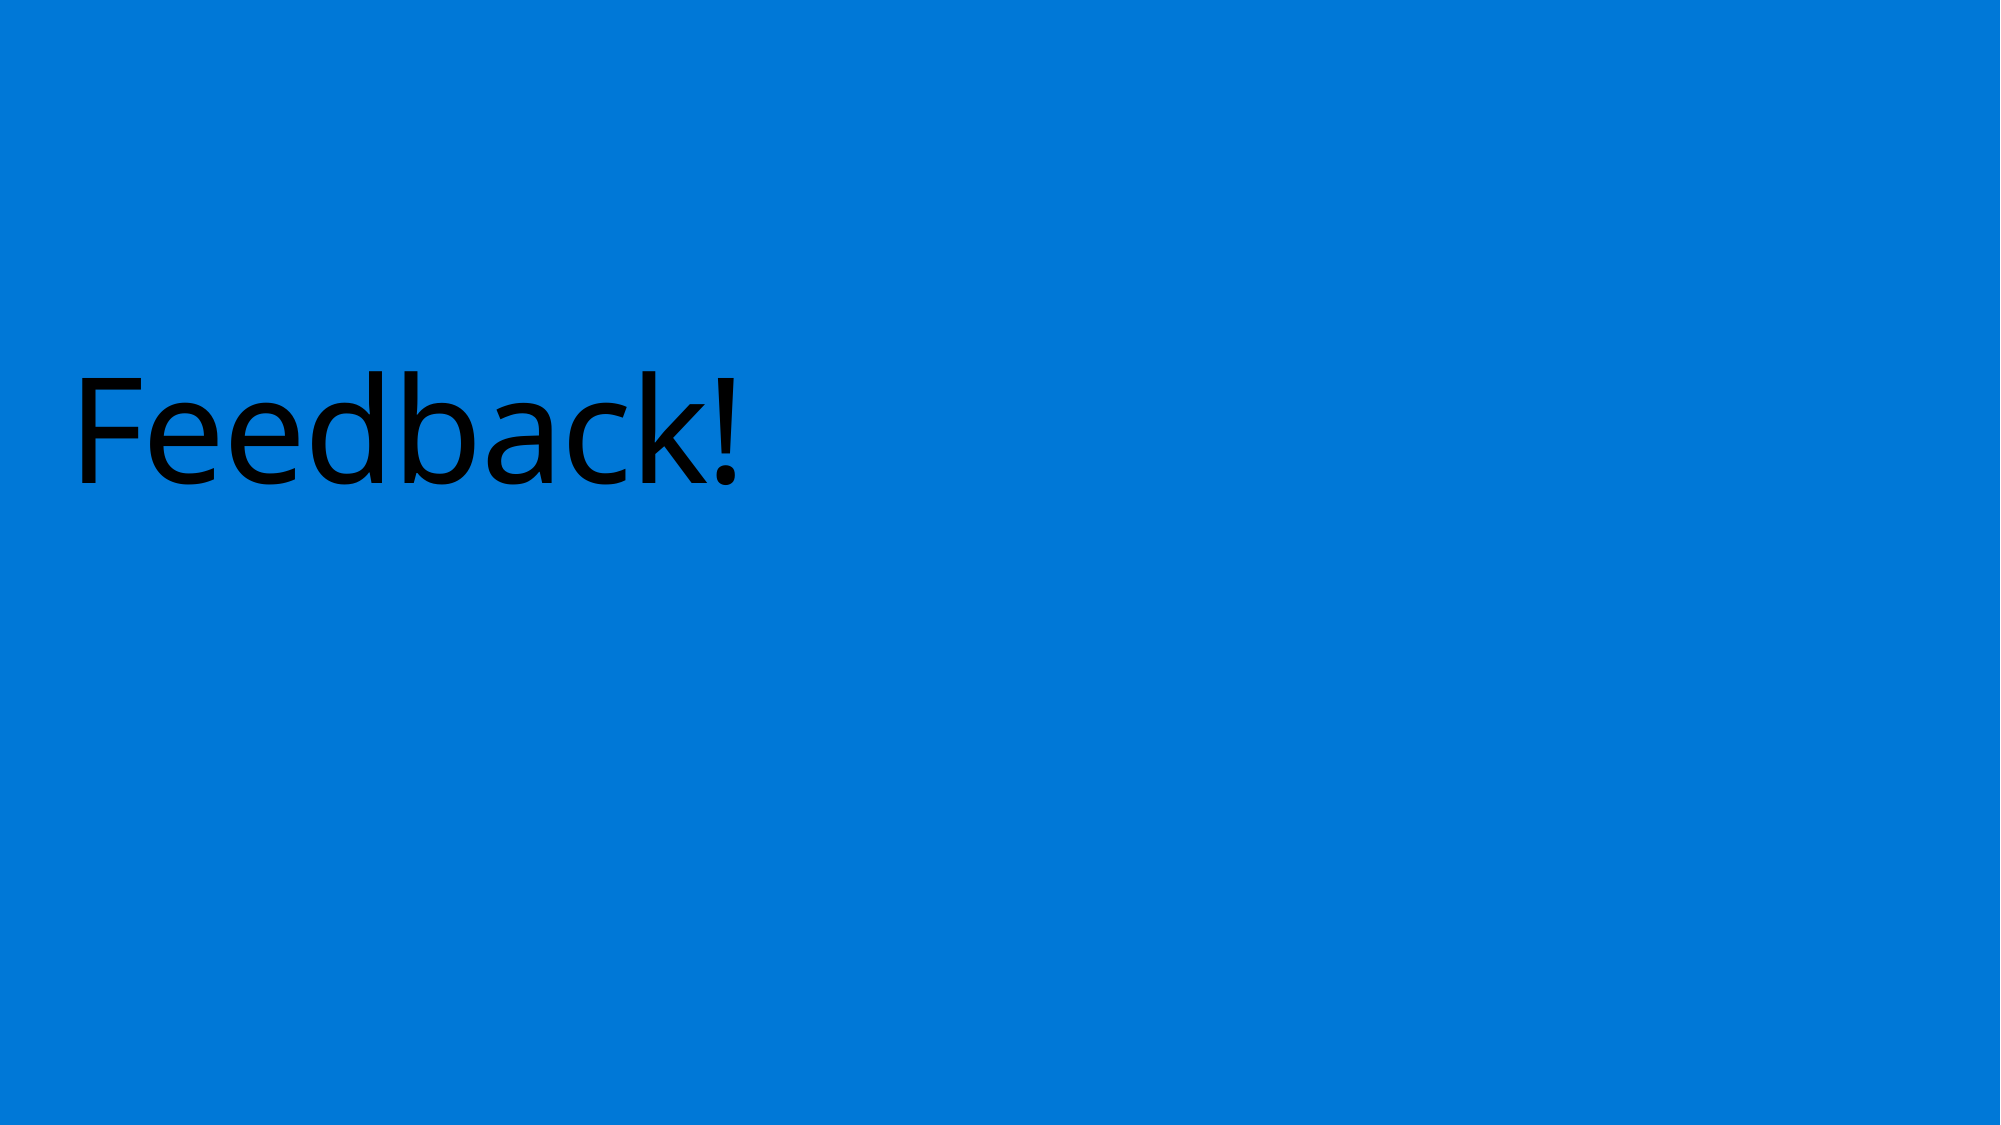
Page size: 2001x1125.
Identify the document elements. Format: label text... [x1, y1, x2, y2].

title Feedback! [44, 341, 1956, 532]
